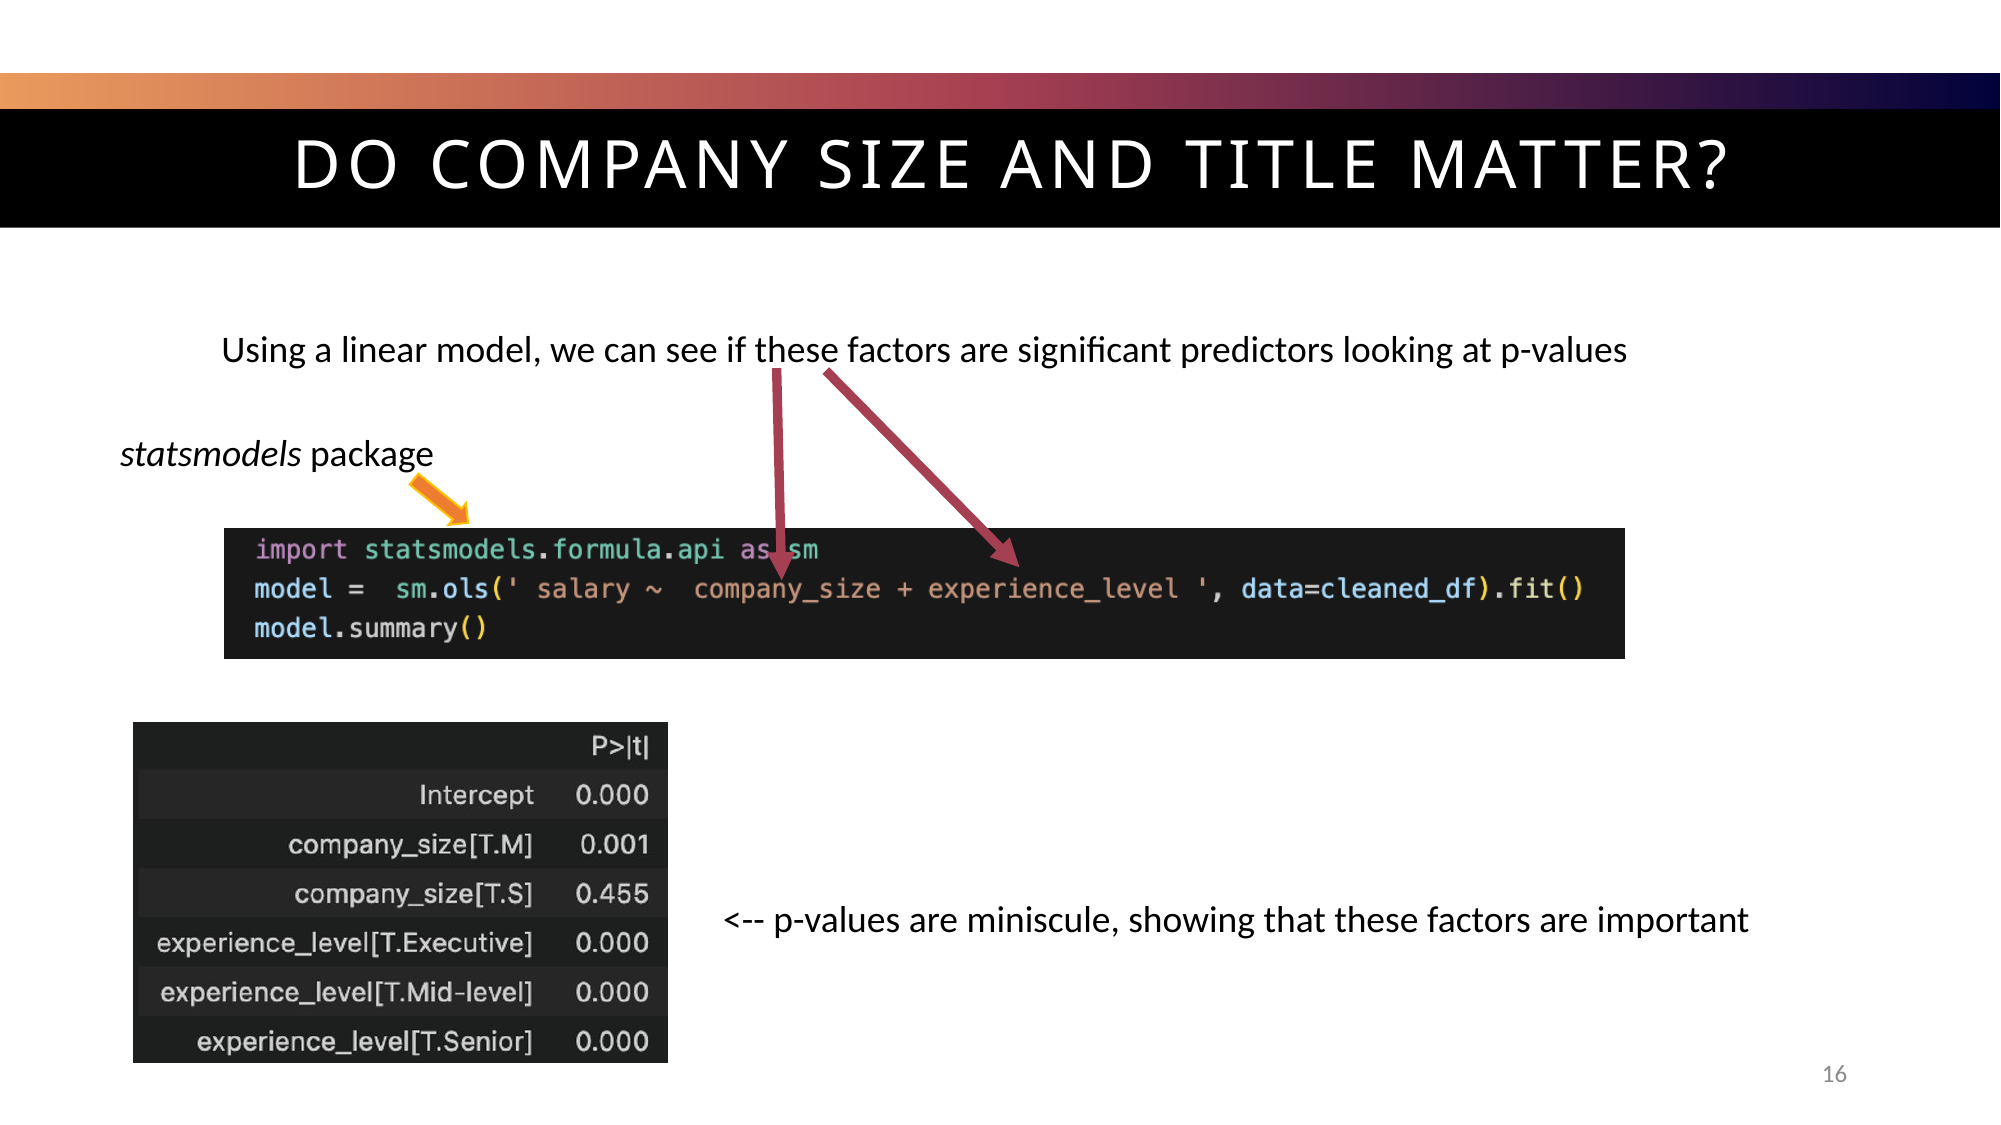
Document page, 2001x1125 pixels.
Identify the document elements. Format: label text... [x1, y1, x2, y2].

picture [0, 73, 2000, 109]
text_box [825, 370, 1020, 568]
title Do Company Size and title Matter? [91, 109, 1931, 228]
text_box [408, 472, 470, 527]
text_box Using a linear model, we can see if these factors are significant predictors looking at p-values [206, 317, 1794, 378]
text_box statsmodels package [104, 421, 469, 482]
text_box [776, 368, 782, 581]
text_box [0, 109, 2000, 229]
picture [224, 528, 1625, 659]
text_box <-- p-values are miniscule, showing that these factors are important [708, 887, 1863, 948]
picture [133, 721, 668, 1063]
slide_number 16 [1412, 1042, 1863, 1103]
